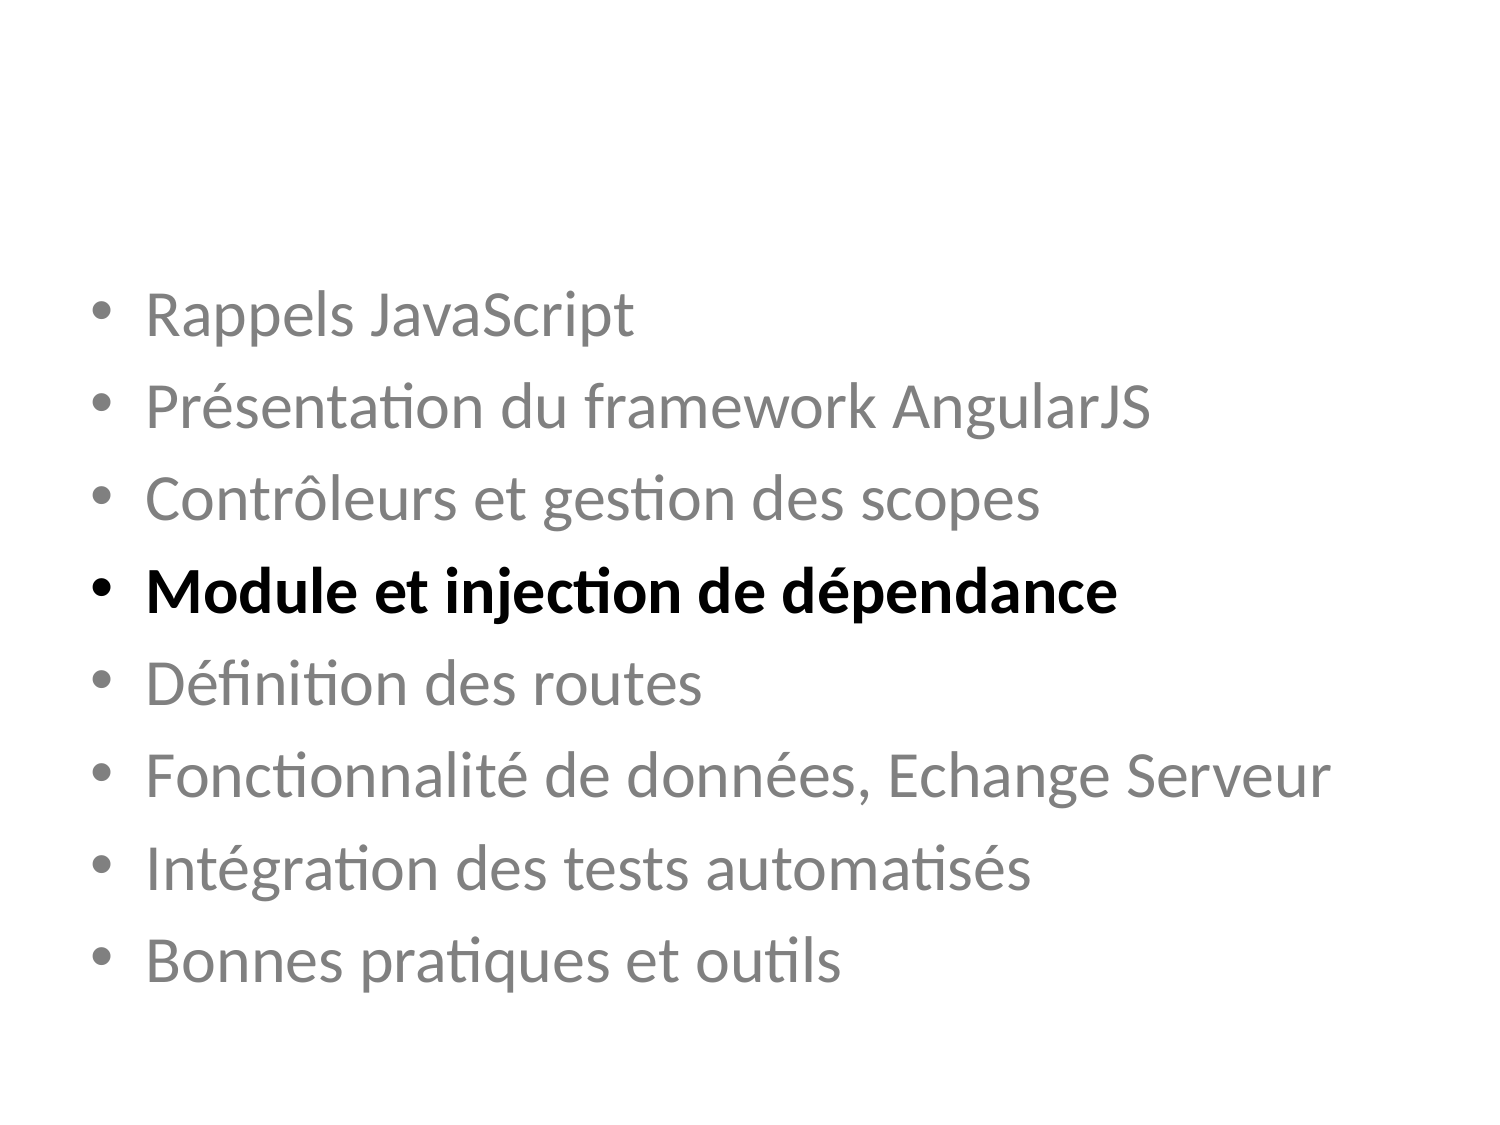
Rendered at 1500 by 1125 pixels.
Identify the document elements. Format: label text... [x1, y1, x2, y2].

list Rappels JavaScript Présentation du framework AngularJS Contrôleurs et gestion des scopes Module et injection de dépendance Définition des routes Fonctionnalité de données, Echange Serveur Intégration des tests automatisés Bonnes pratiques et outils [75, 262, 1425, 1005]
